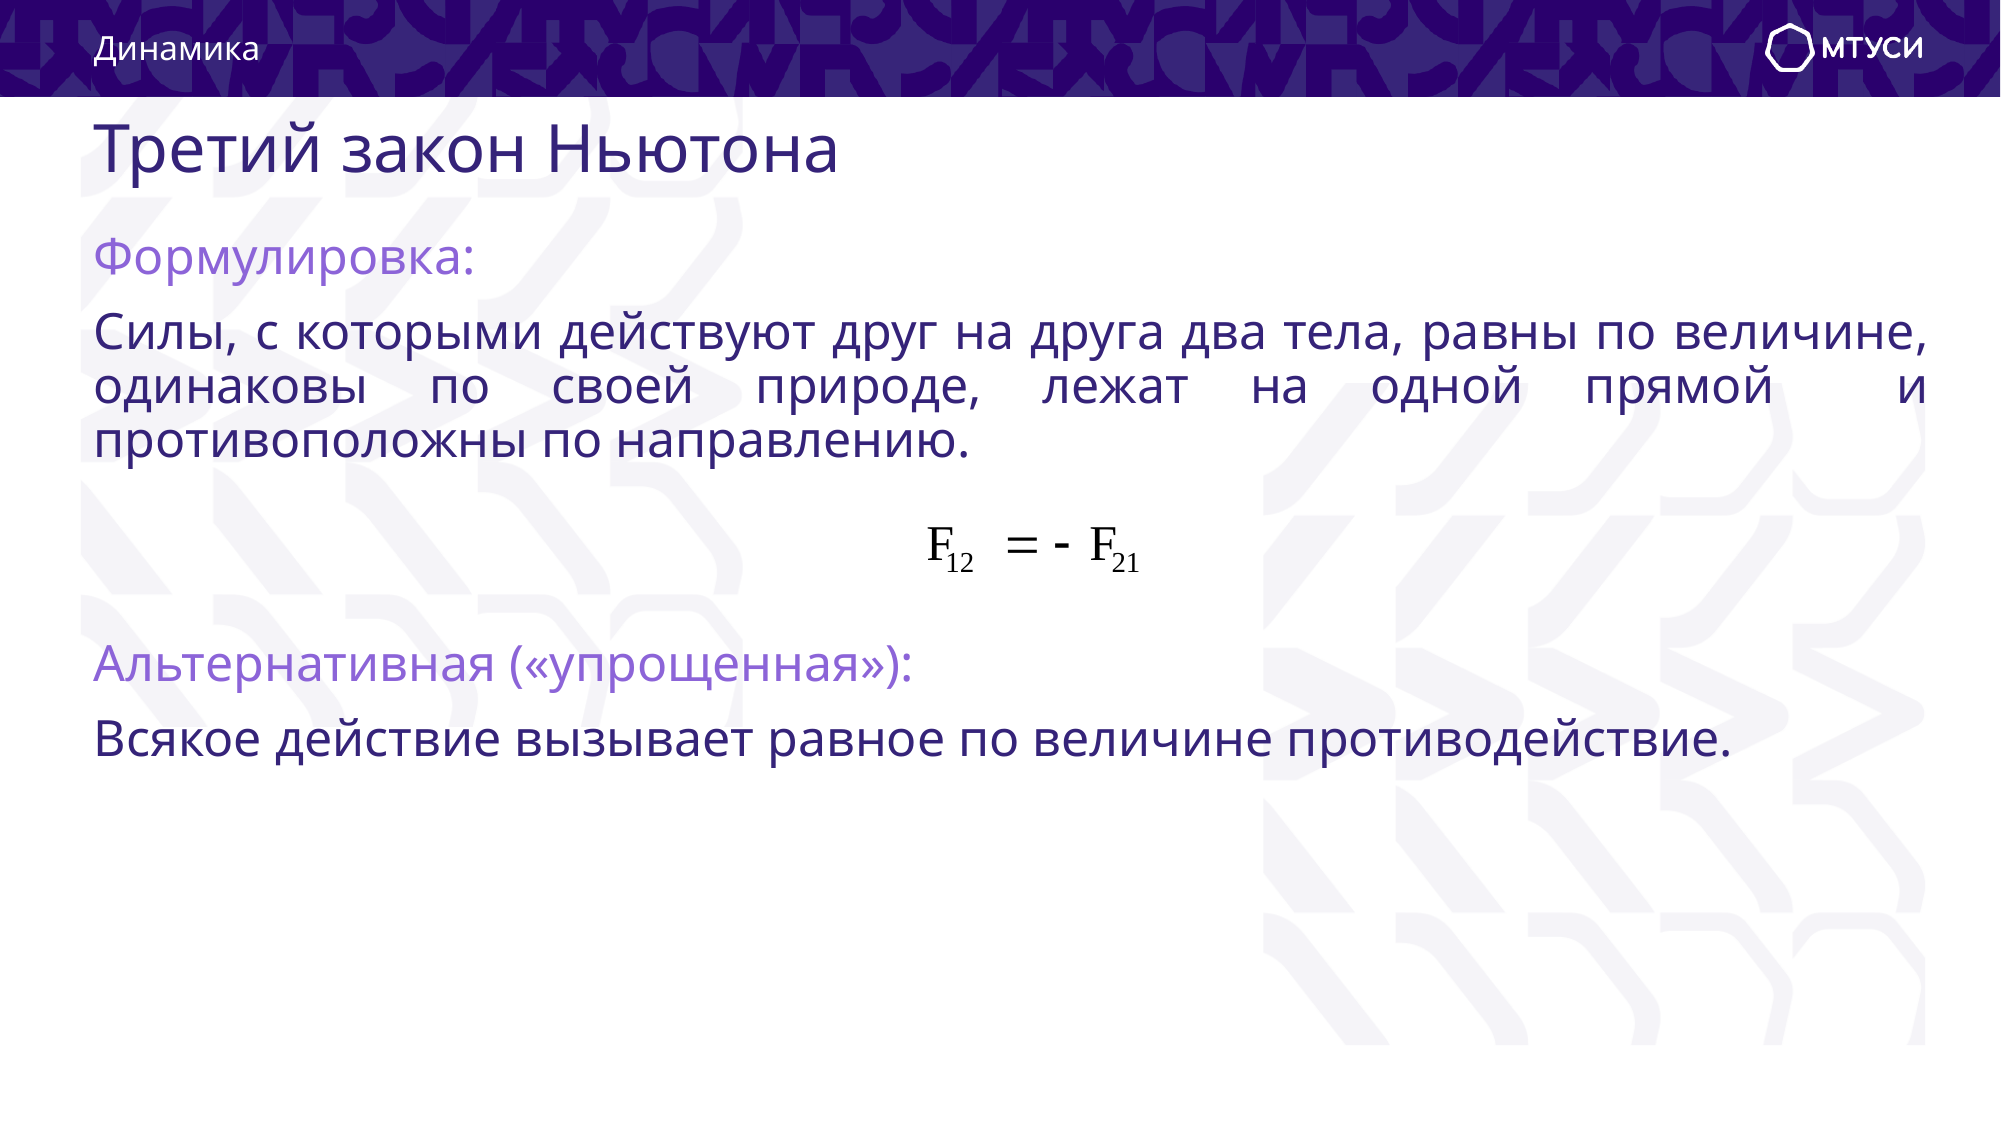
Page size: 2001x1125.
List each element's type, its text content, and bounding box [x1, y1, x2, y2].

picture [0, 0, 2001, 1111]
title Третий закон Ньютона [78, 98, 1921, 223]
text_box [922, 508, 1142, 579]
list Формулировка: Силы, с которыми действуют друг на друга два тела, равны по величине, одинаковы по своей природе, лежат на одной прямой и противоположны по направлению. Альтернативная («упрощенная»): Всякое действие вызывает равное по величине противодействие. [78, 223, 1944, 1027]
list Динамика [78, 24, 1710, 70]
